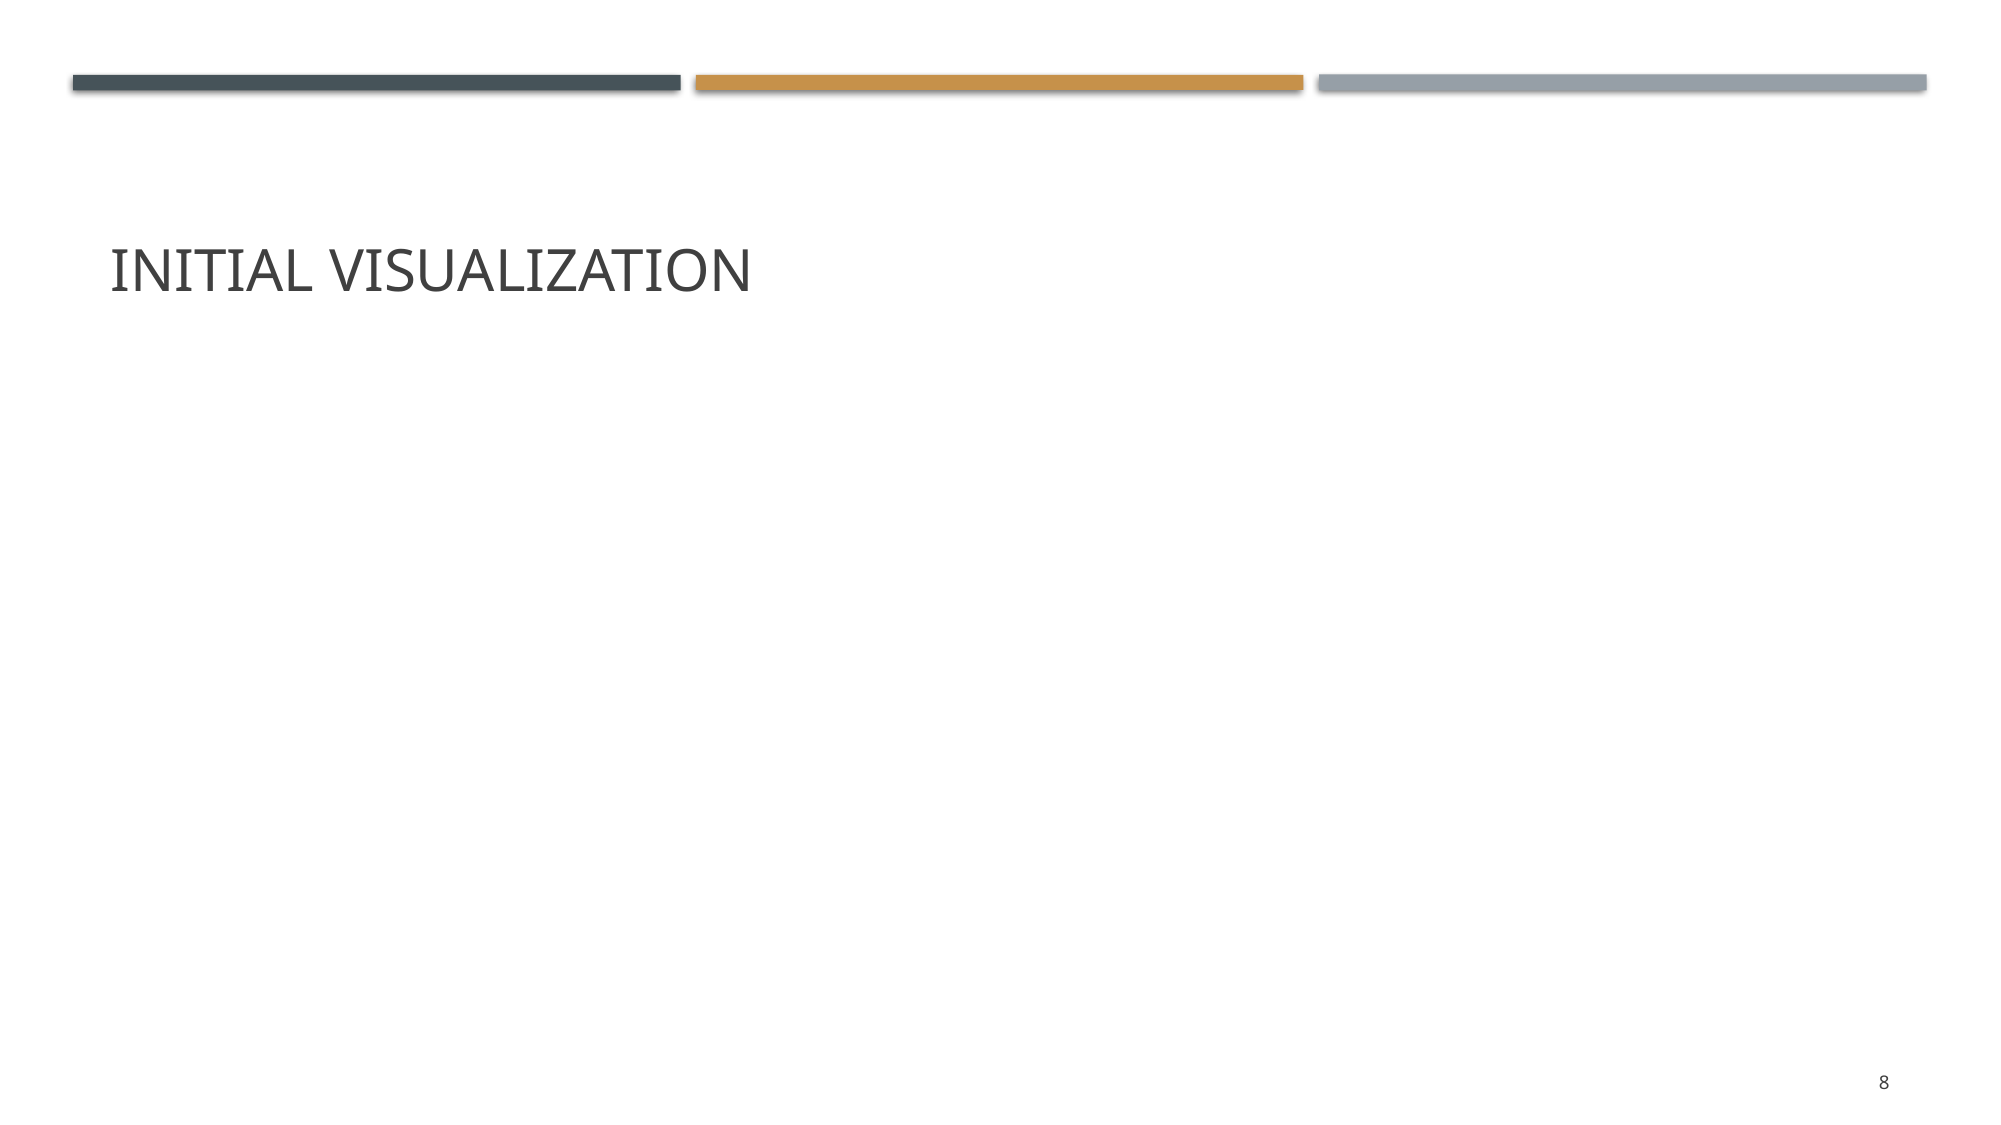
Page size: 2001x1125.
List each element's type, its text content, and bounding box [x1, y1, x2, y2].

title Initial visualization [95, 115, 1905, 311]
slide_number 8 [1732, 1053, 1905, 1114]
